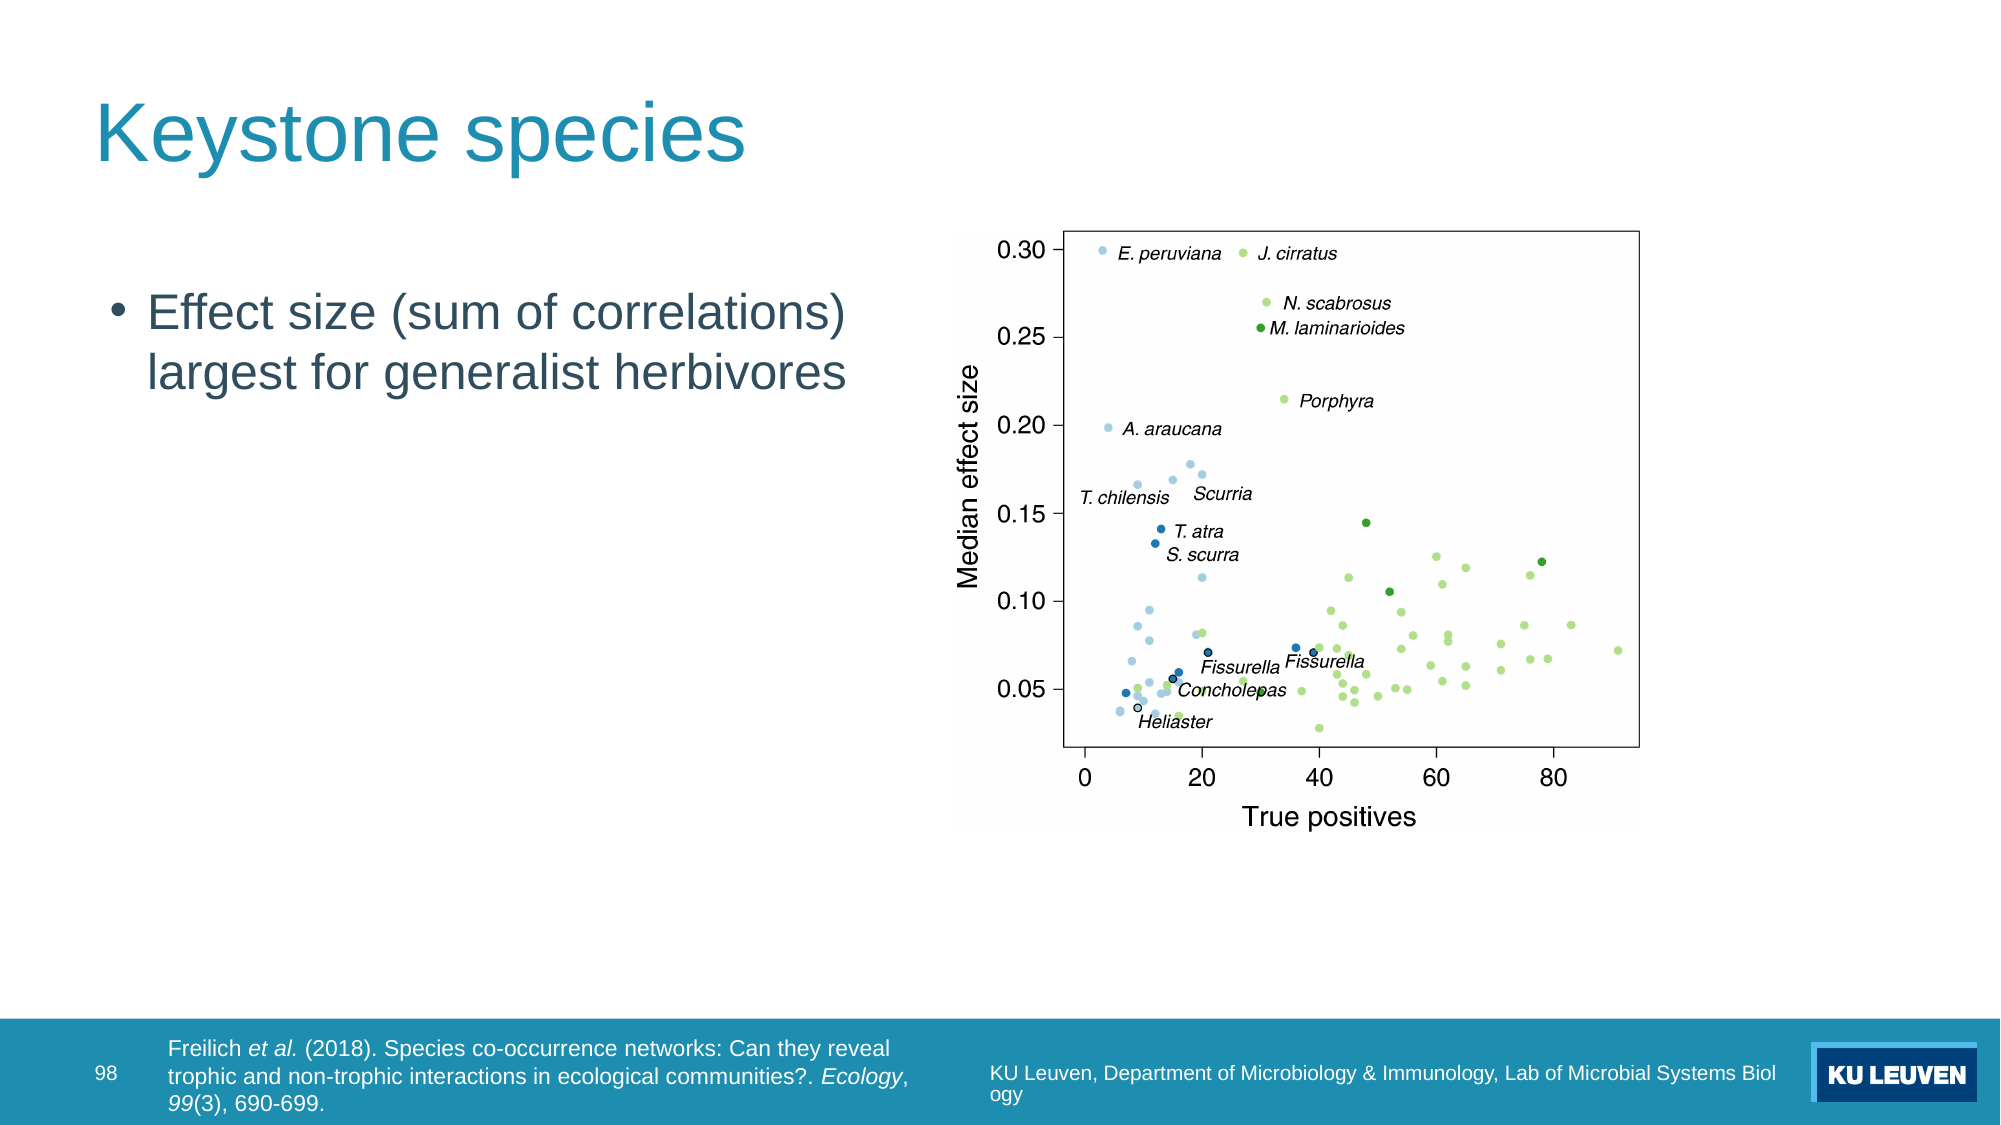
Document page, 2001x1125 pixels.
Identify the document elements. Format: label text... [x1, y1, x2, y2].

picture [1811, 1042, 1977, 1102]
text_box Freilich et al. (2018). Species co‐occurrence networks: Can they reveal trophic and non‐trophic interactions in ecological communities?. Ecology, 99(3), 690-699. [153, 1026, 977, 1124]
title Keystone species [94, 33, 1906, 223]
slide_number 98 [94, 1018, 201, 1125]
list Effect size (sum of correlations) largest for generalist herbivores [94, 271, 1906, 1004]
footer KU Leuven, Department of Microbiology & Immunology, Lab of Microbial Systems Biology [989, 1018, 1809, 1125]
picture [953, 230, 1640, 832]
